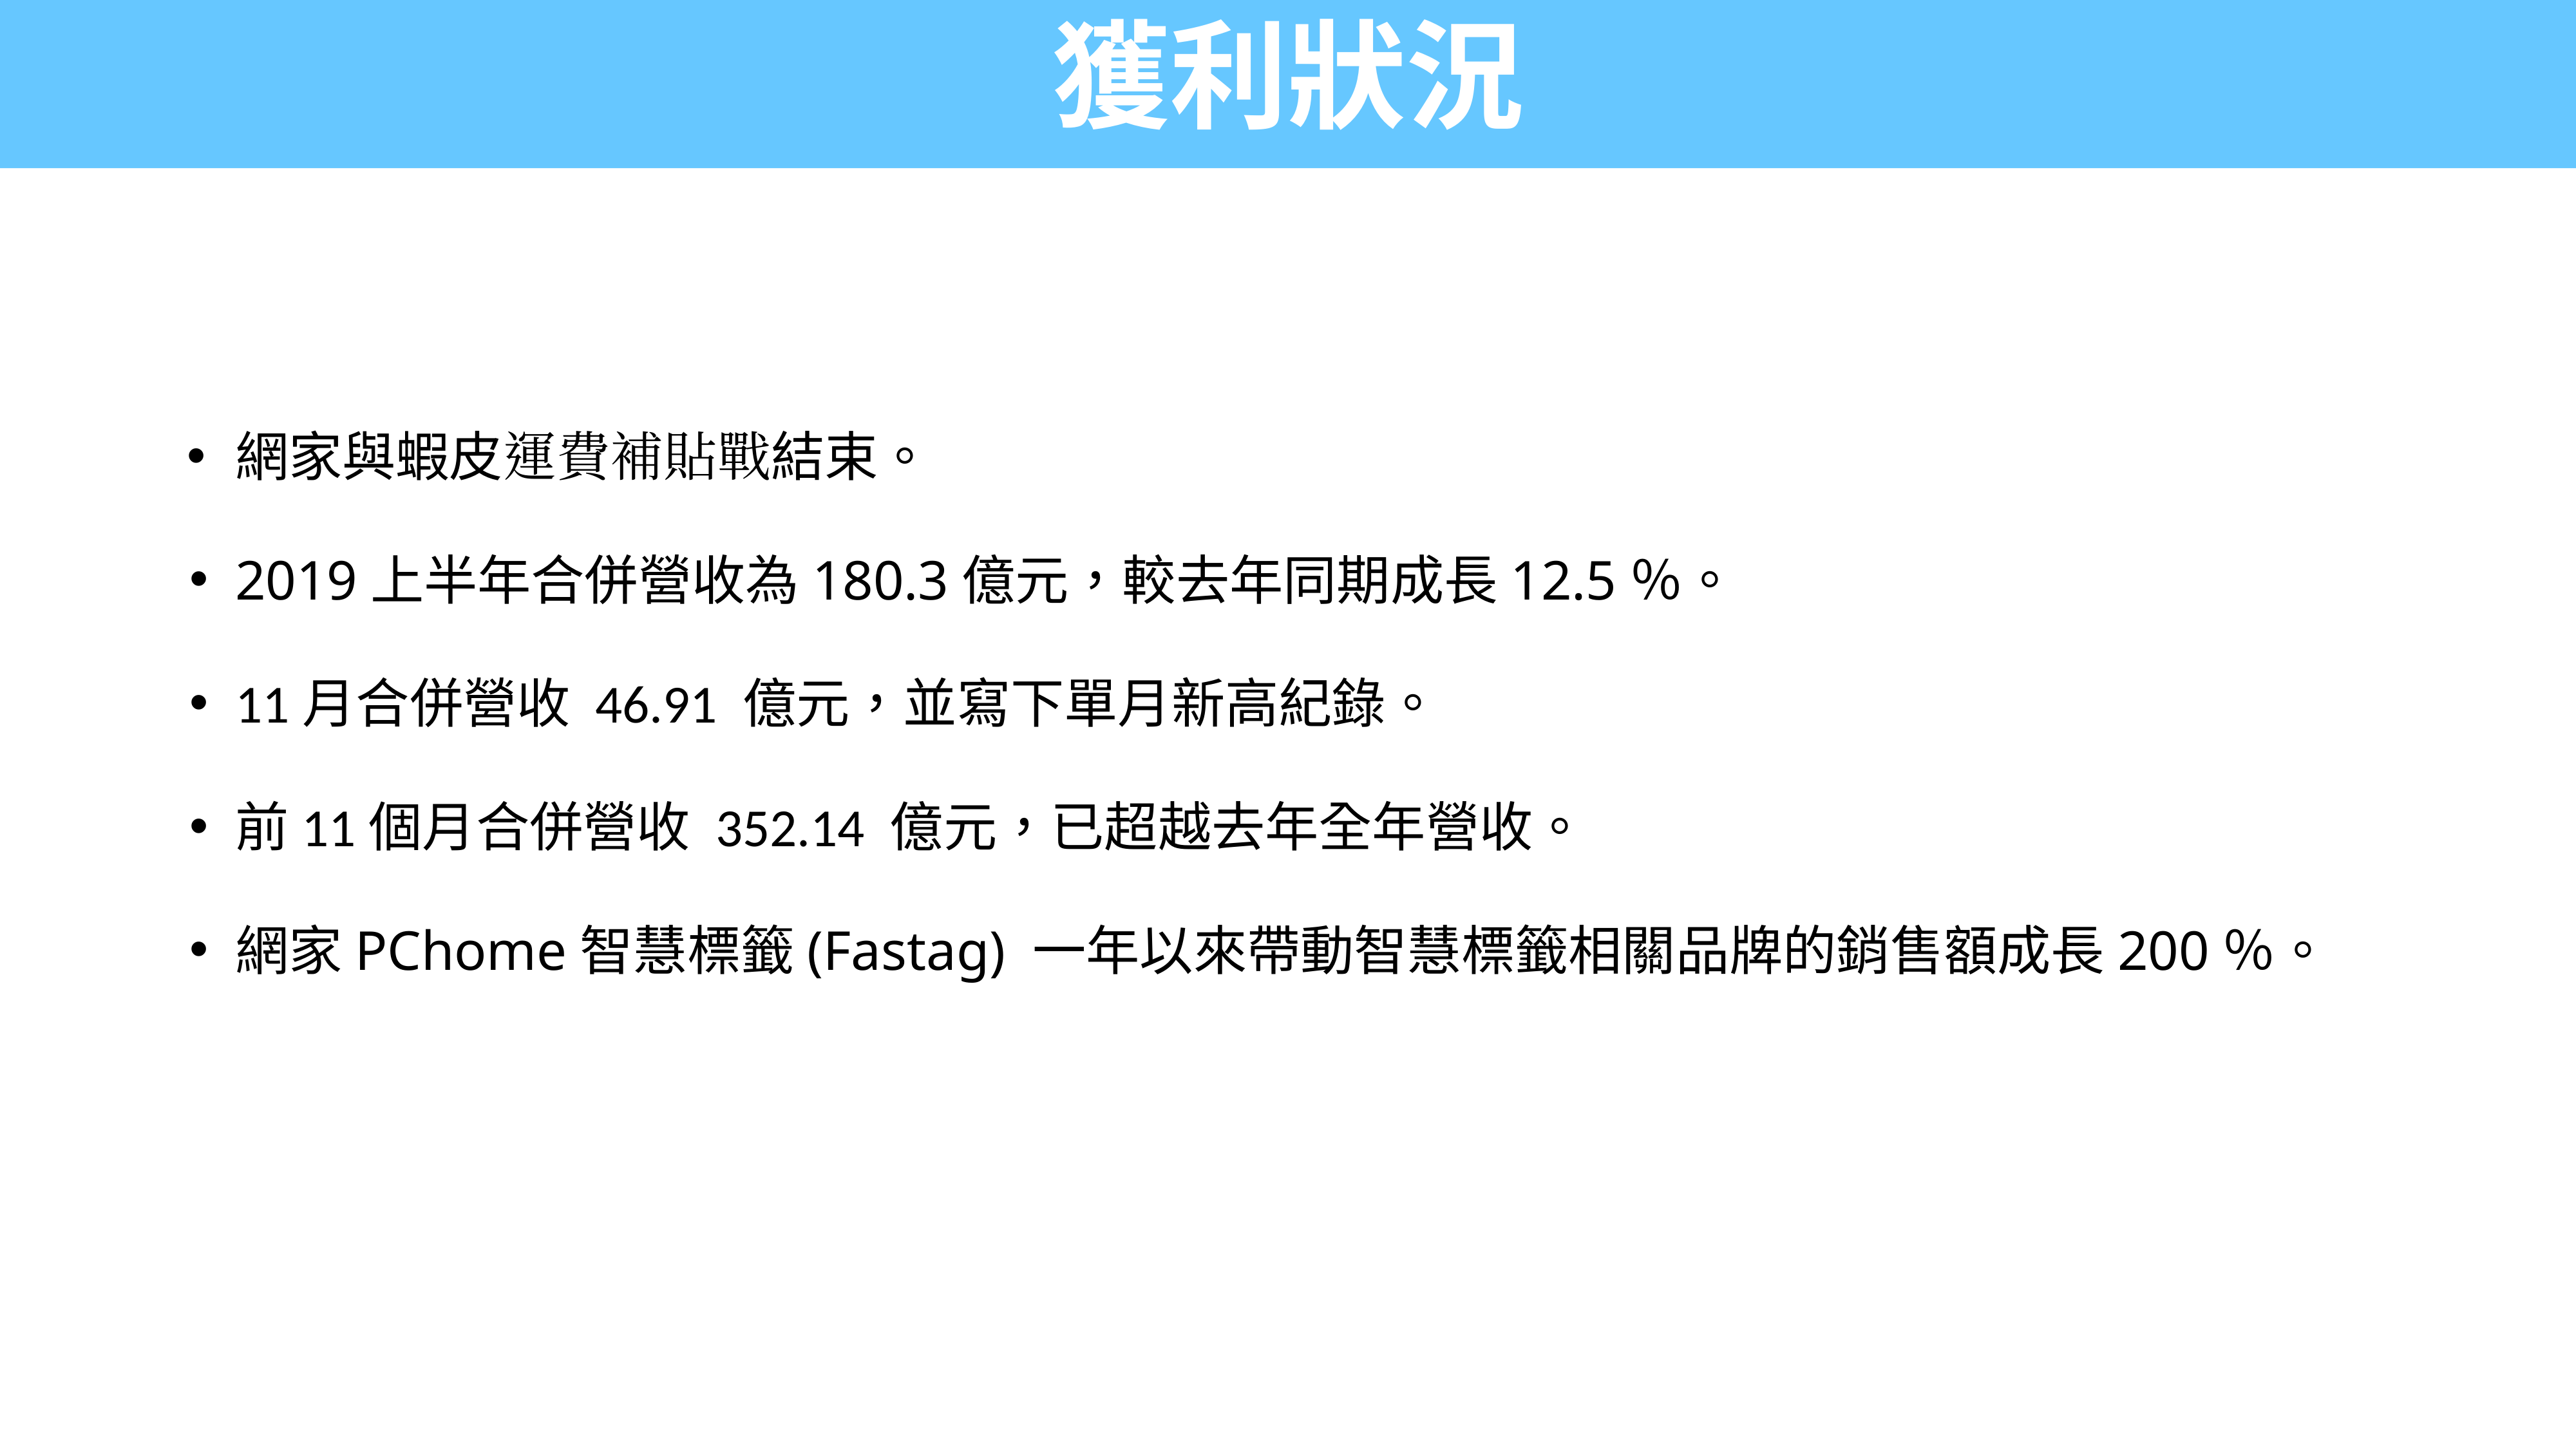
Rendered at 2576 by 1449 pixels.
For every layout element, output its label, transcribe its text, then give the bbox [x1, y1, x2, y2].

list 網家與蝦皮運費補貼戰結束。 2019上半年合併營收為180.3億元，較去年同期成長12.5％。 11月合併營收 46.91 億元，並寫下單月新高紀錄。 前11個月合併營收 352.14 億元，已超越去年全年營收。 網家PChome智慧標籤(Fastag) 一年以來帶動智慧標籤相關品牌的銷售額成長200％。 [177, 385, 2399, 1305]
text_box [0, 0, 2576, 169]
title 獲利狀況 [177, 0, 2399, 163]
